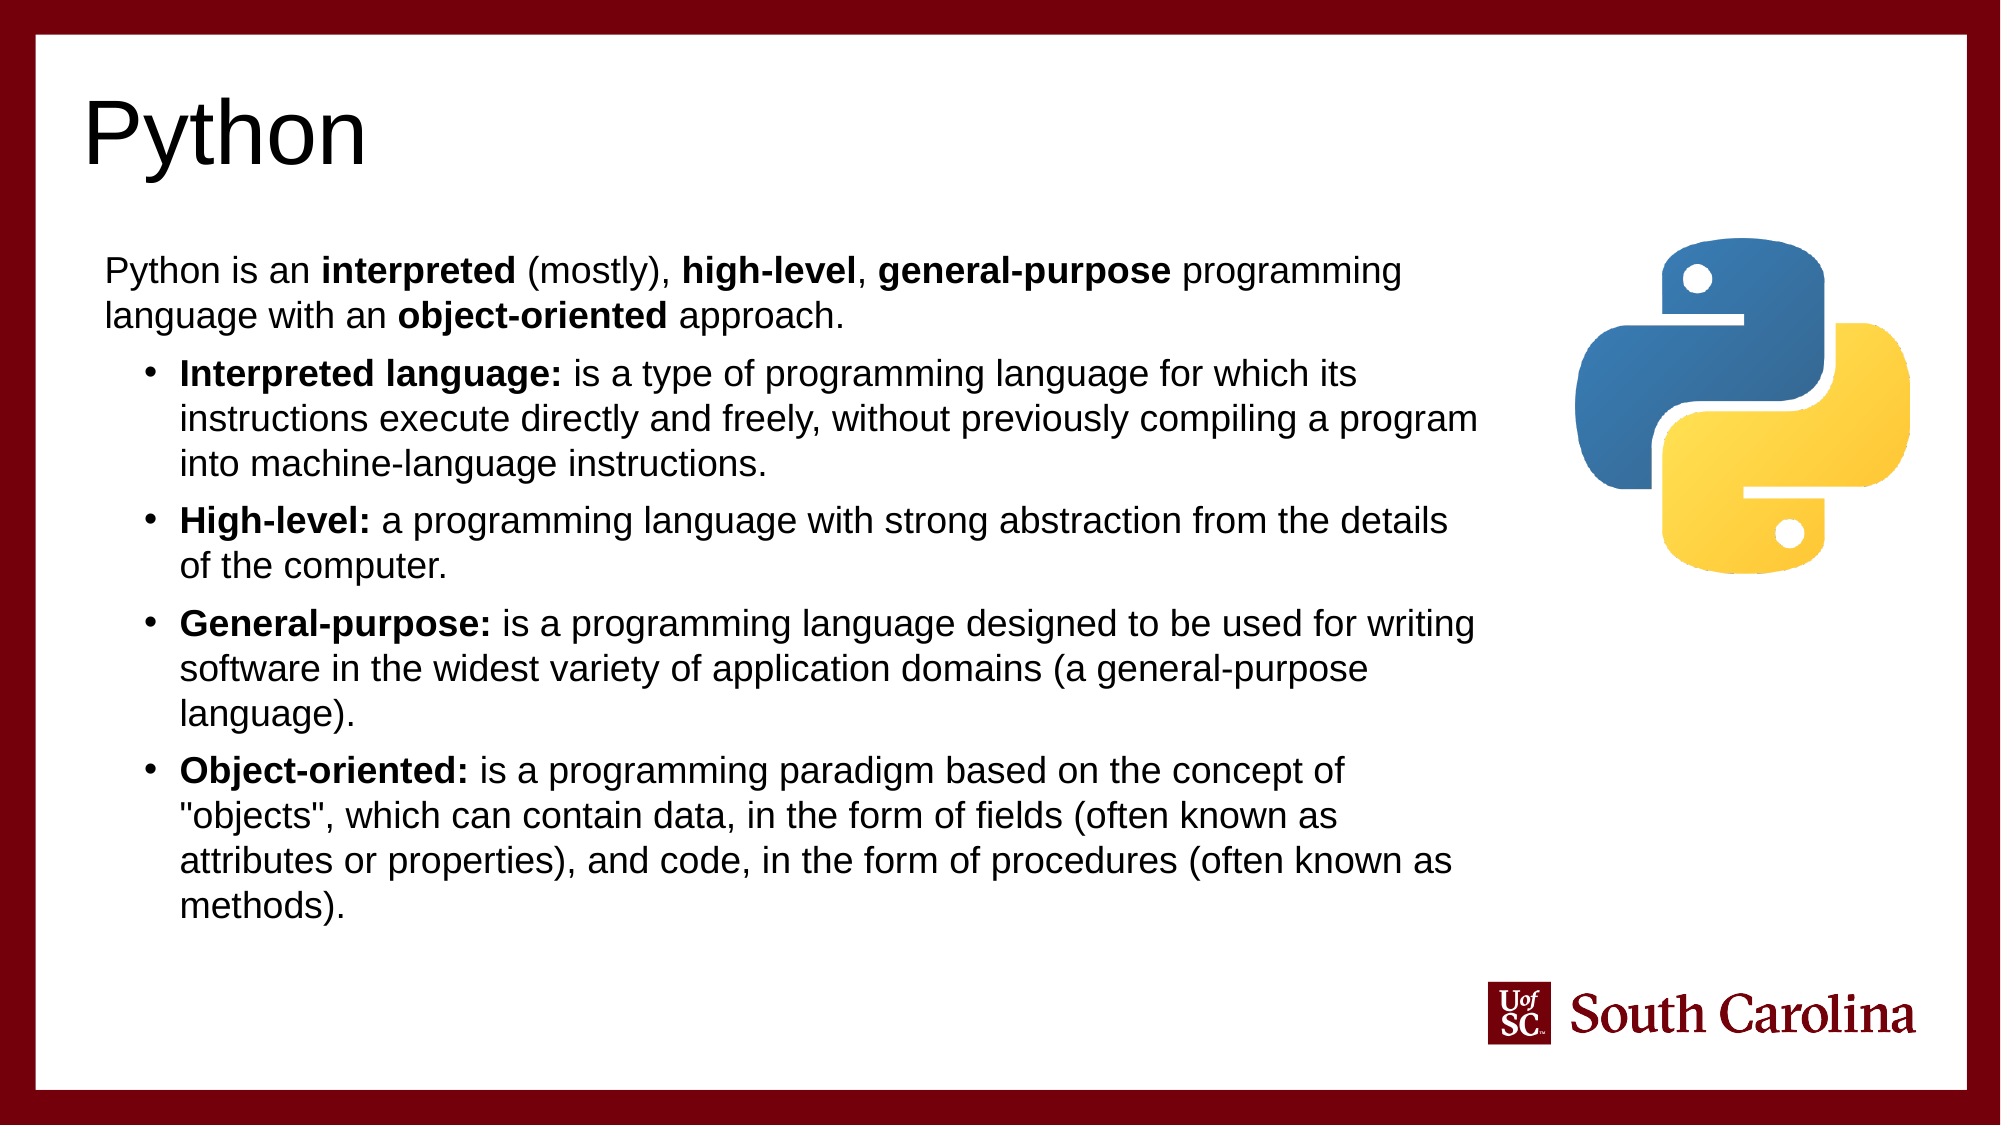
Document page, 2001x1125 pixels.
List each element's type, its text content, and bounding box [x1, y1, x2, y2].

text_box Python [68, 56, 394, 191]
picture [0, 0, 2001, 1125]
text_box Python is an interpreted (mostly), high-level, general-purpose programming language with an object-oriented approach. Interpreted language: is a type of programming language for which its instructions execute directly and freely, without previously compiling a program into machine-language instructions. High-level: a programming language with strong abstraction from the details of the computer. General-purpose: is a programming language designed to be used for writing software in the widest variety of application domains (a general-purpose language). Object-oriented: is a programming paradigm based on the concept of "objects", which can contain data, in the form of fields (often known as attributes or properties), and code, in the form of procedures (often known as methods). [89, 238, 1500, 934]
